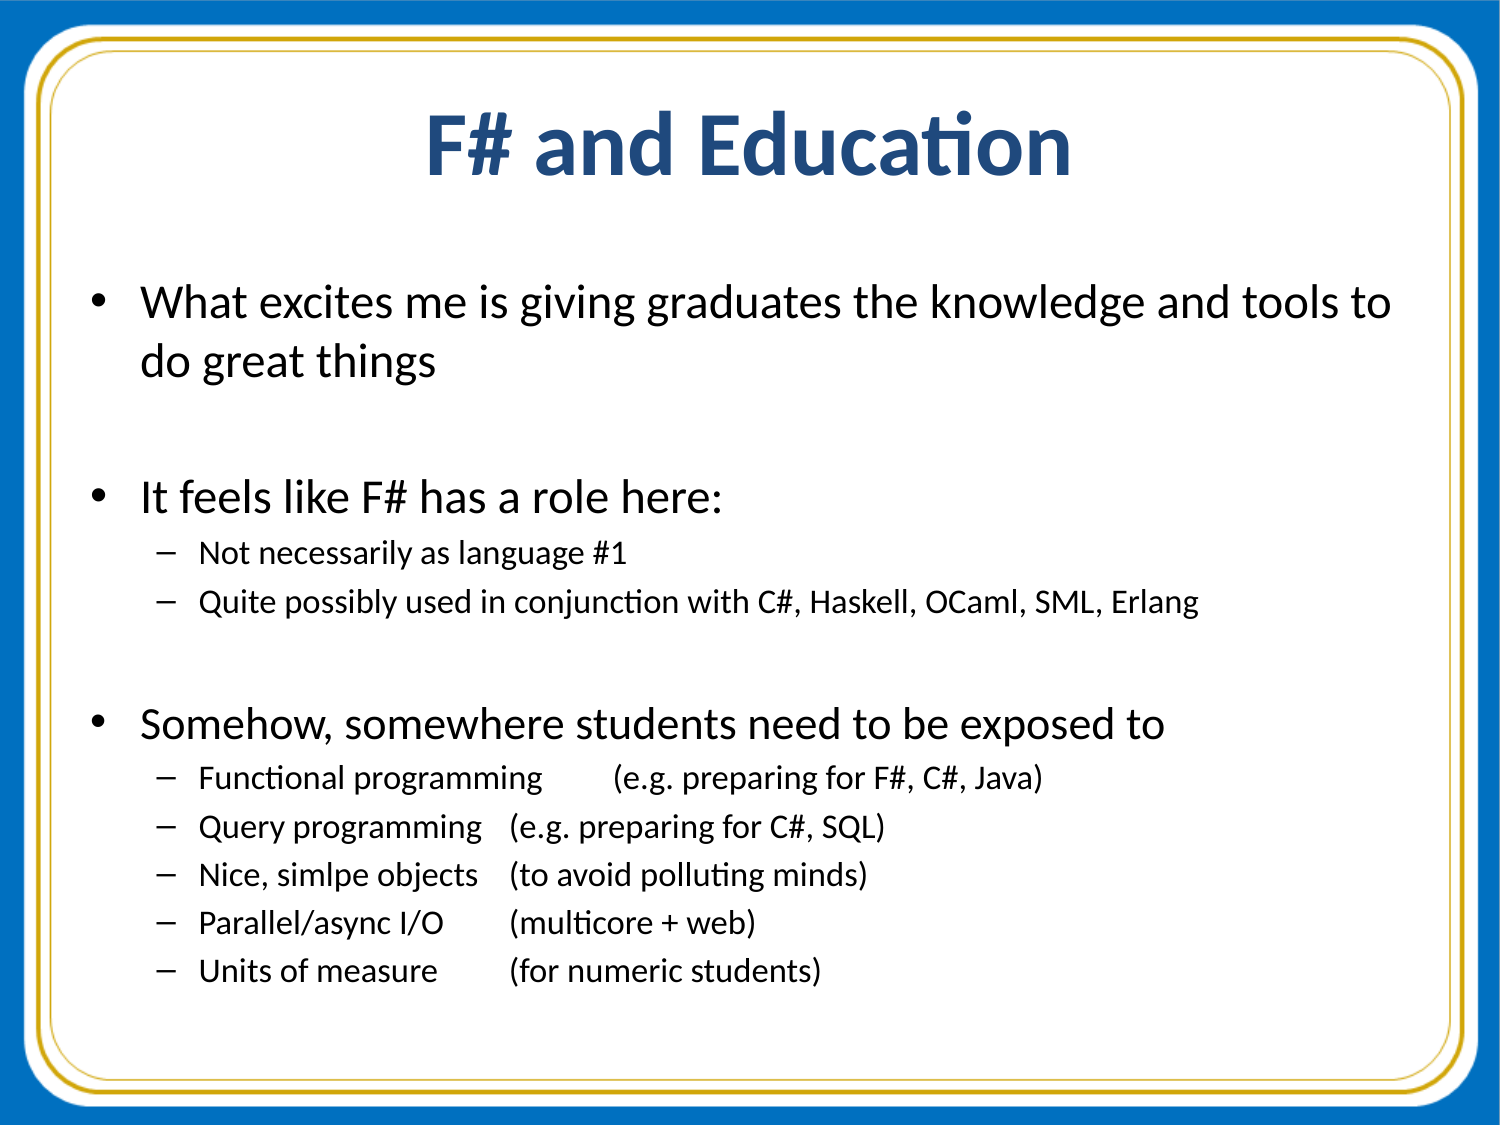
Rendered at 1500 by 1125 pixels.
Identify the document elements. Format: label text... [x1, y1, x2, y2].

picture [0, 0, 1500, 1125]
title F# and Education [75, 45, 1425, 233]
list What excites me is giving graduates the knowledge and tools to do great things It feels like F# has a role here: Not necessarily as language #1 Quite possibly used in conjunction with C#, Haskell, OCaml, SML, Erlang Somehow, somewhere students need to be exposed to Functional programming (e.g. preparing for F#, C#, Java) Query programming (e.g. preparing for C#, SQL) Nice, simlpe objects (to avoid polluting minds) Parallel/async I/O (multicore + web) Units of measure (for numeric students) [75, 262, 1425, 1005]
